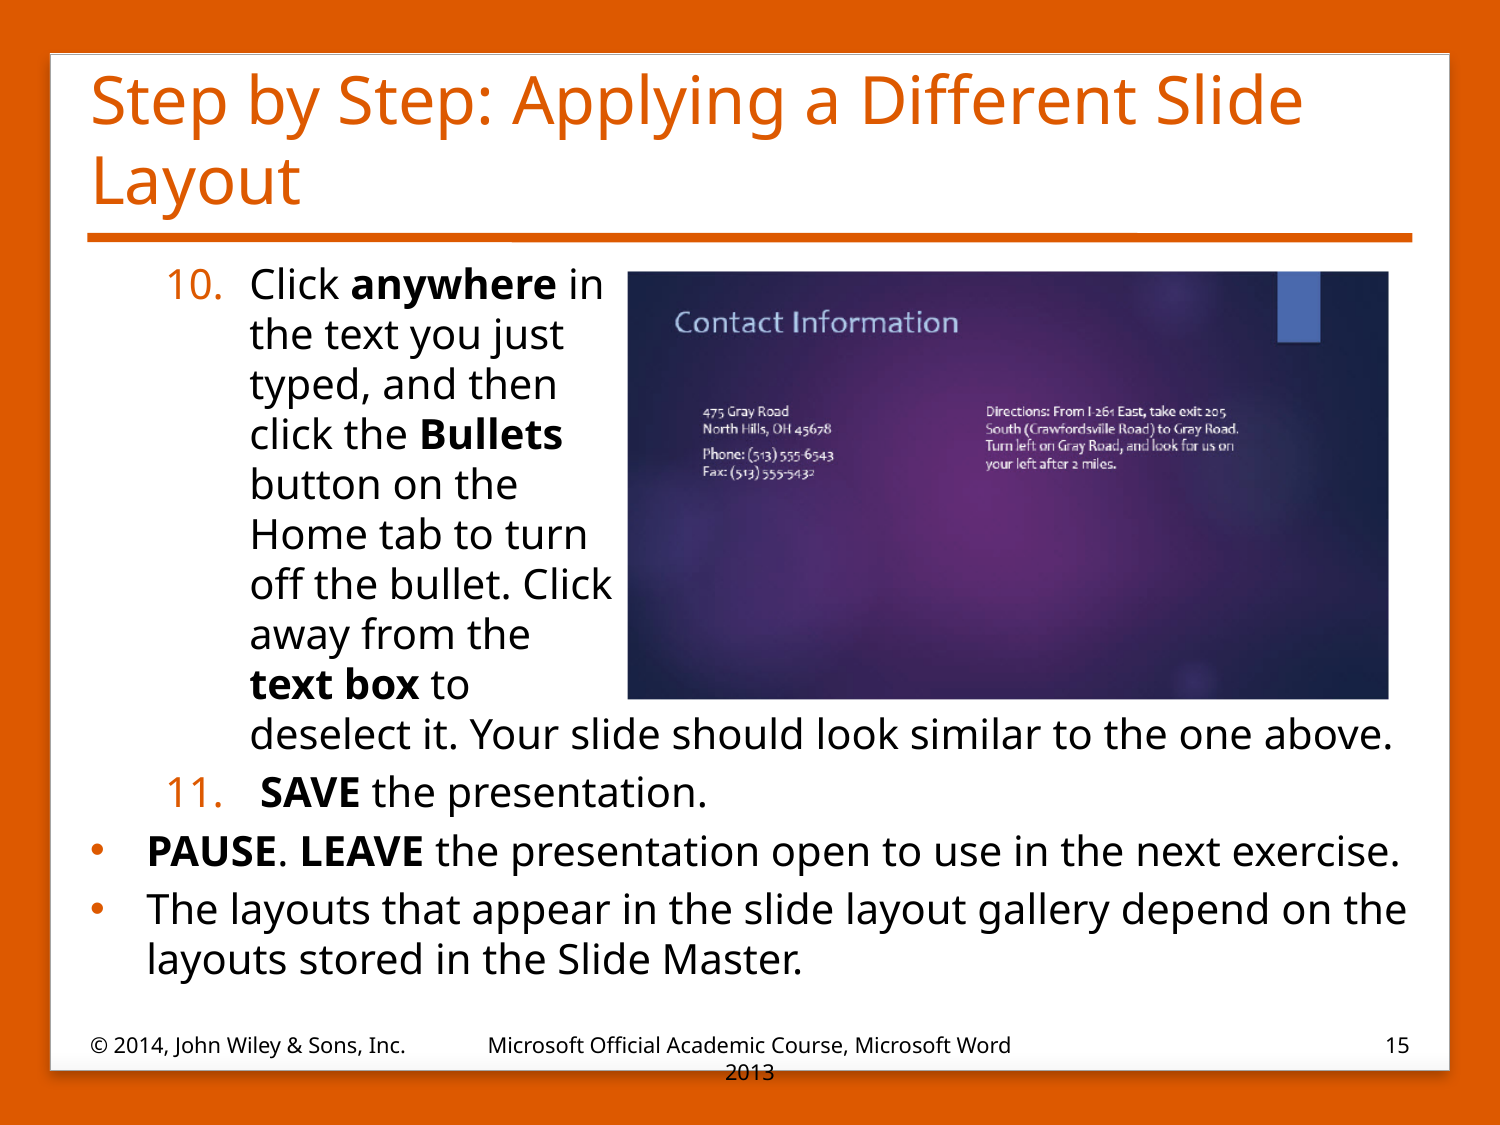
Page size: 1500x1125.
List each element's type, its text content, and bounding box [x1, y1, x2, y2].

slide_number 15 [1074, 1024, 1426, 1103]
footer Microsoft Official Academic Course, Microsoft Word 2013 [449, 1024, 1051, 1103]
list Click anywhere in the text you just typed, and then click the Bullets button on the Home tab to turn off the bullet. Click away from the text box to deselect it. Your slide should look similar to the one above. SAVE the presentation. PAUSE. LEAVE the presentation open to use in the next exercise. The layouts that appear in the slide layout gallery depend on the layouts stored in the Slide Master. [75, 249, 1425, 1063]
picture [623, 262, 1398, 709]
title Step by Step: Applying a Different Slide Layout [74, 74, 1426, 226]
slide_number © 2014, John Wiley & Sons, Inc. [74, 1024, 426, 1103]
